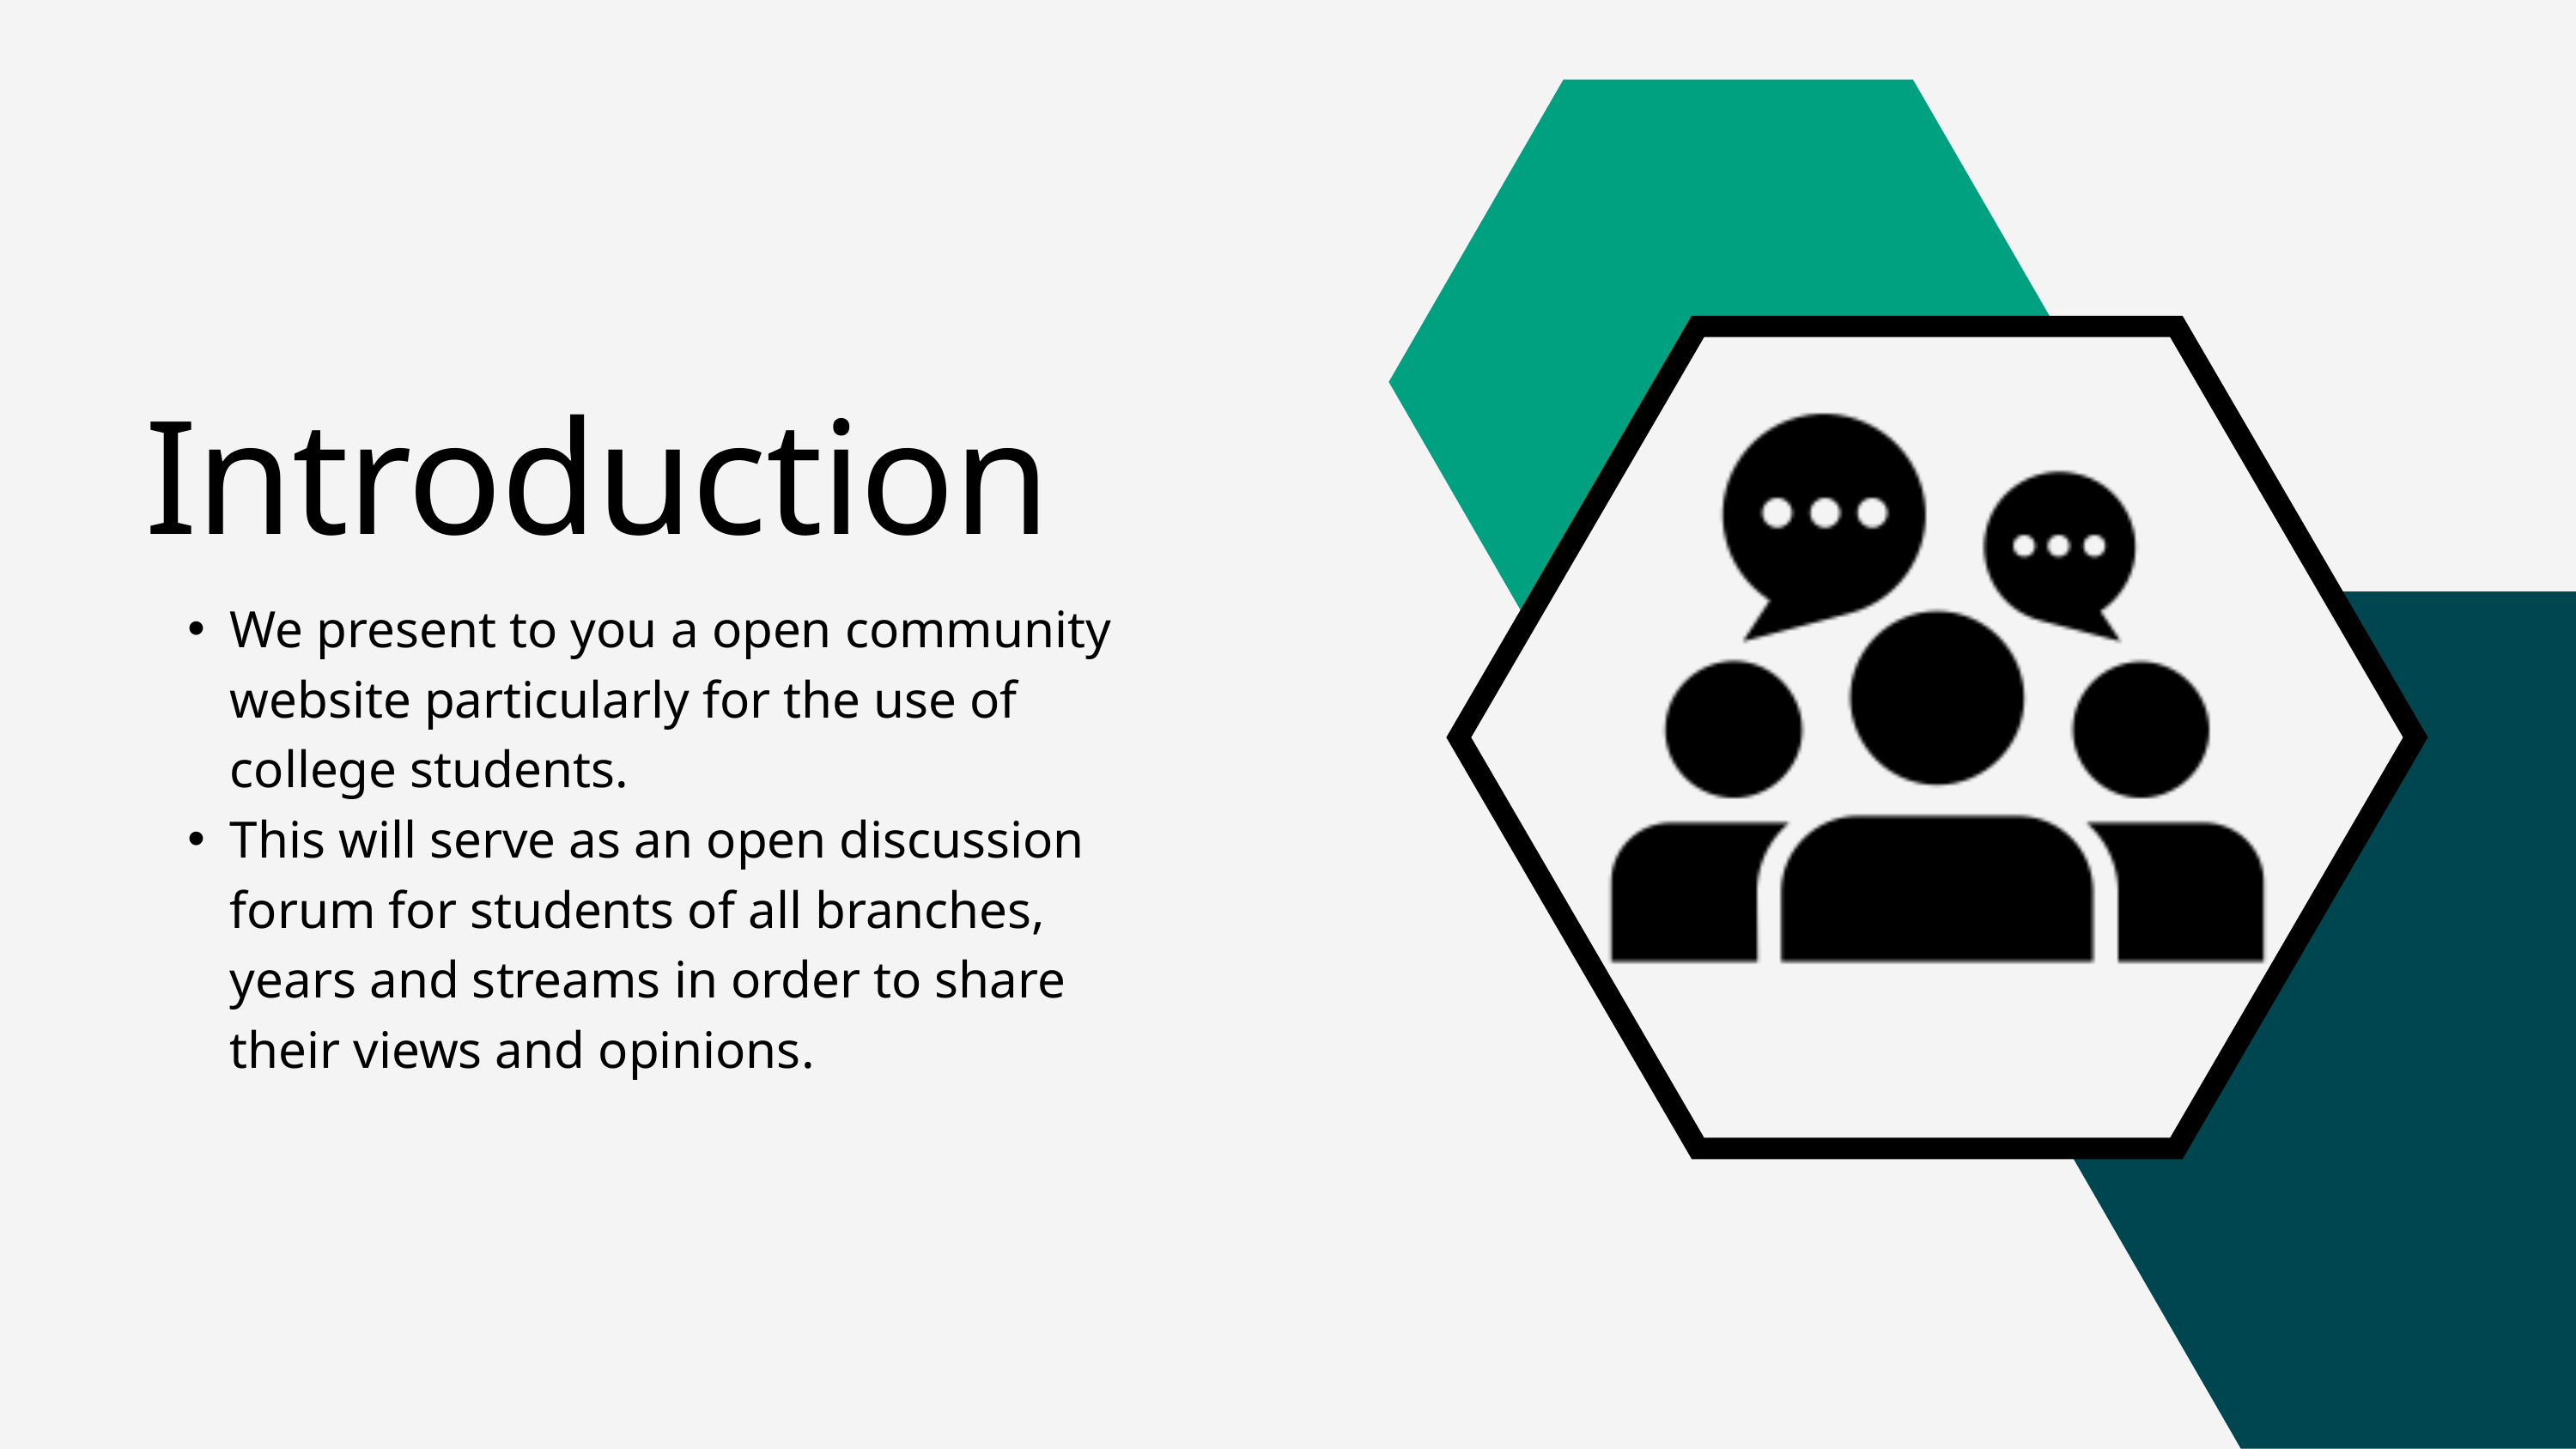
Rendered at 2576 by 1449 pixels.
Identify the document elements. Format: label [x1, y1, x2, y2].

text_box [1458, 325, 2416, 1149]
text_box [144, 376, 1242, 1072]
text_box [1388, 79, 2088, 685]
text_box [1993, 591, 2576, 1449]
